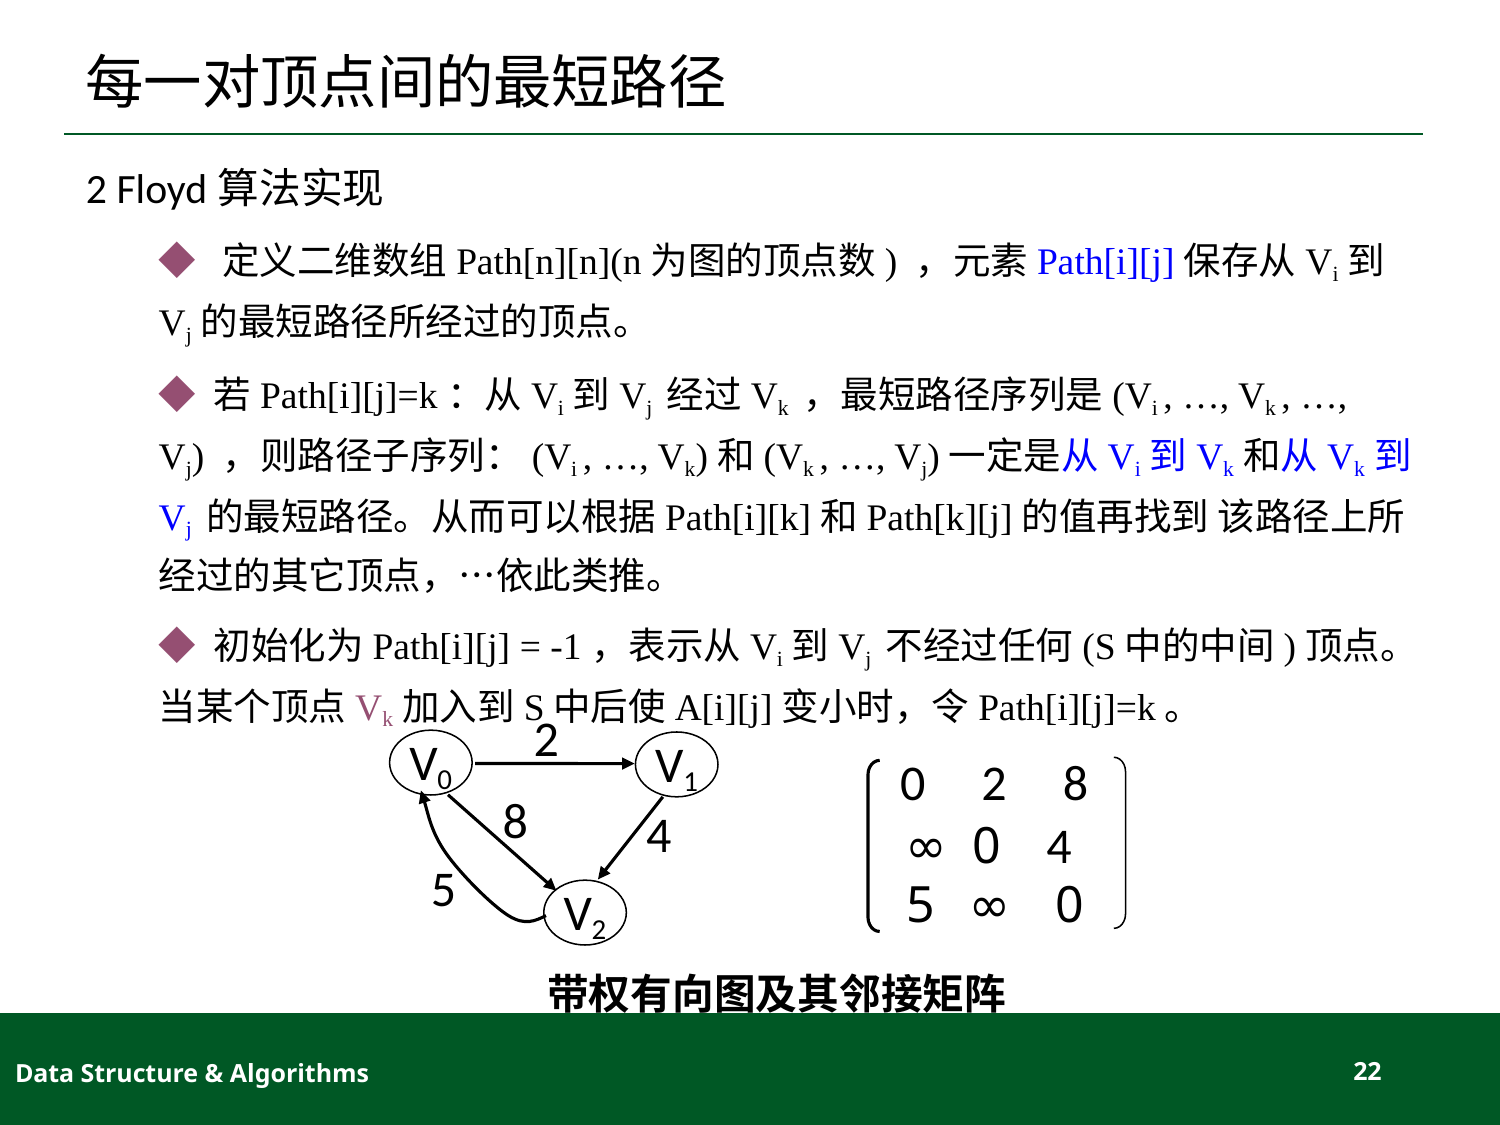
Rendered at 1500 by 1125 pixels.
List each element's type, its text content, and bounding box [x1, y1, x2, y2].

title 每一对顶点间的最短路径 [70, 34, 1430, 135]
list 2 Floyd算法实现 ◆ 定义二维数组Path[n][n](n为图的顶点数) ，元素Path[i][j]保存从Vi到Vj的最短路径所经过的顶点。 ◆ 若Path[i][j]=k：从Vi到Vj 经过Vk ，最短路径序列是(Vi , …, Vk , …, Vj) ，则路径子序列：(Vi , …, Vk)和(Vk , …, Vj)一定是从Vi到Vk和从Vk到Vj 的最短路径。从而可以根据Path[i][k]和Path[k][j]的值再找到 该路径上所经过的其它顶点，…依此类推。 ◆ 初始化为Path[i][j] = -1，表示从Vi到Vj 不经过任何(S中的中间)顶点。当某个顶点Vk加入到S中后使A[i][j]变小时，令Path[i][j]=k。 [70, 160, 1430, 991]
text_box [868, 754, 1126, 932]
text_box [389, 706, 719, 946]
footer Data Structure & Algorithms [0, 1042, 507, 1103]
text_box 带权有向图及其邻接矩阵 [468, 965, 1086, 1019]
slide_number 22 [1059, 1042, 1397, 1103]
